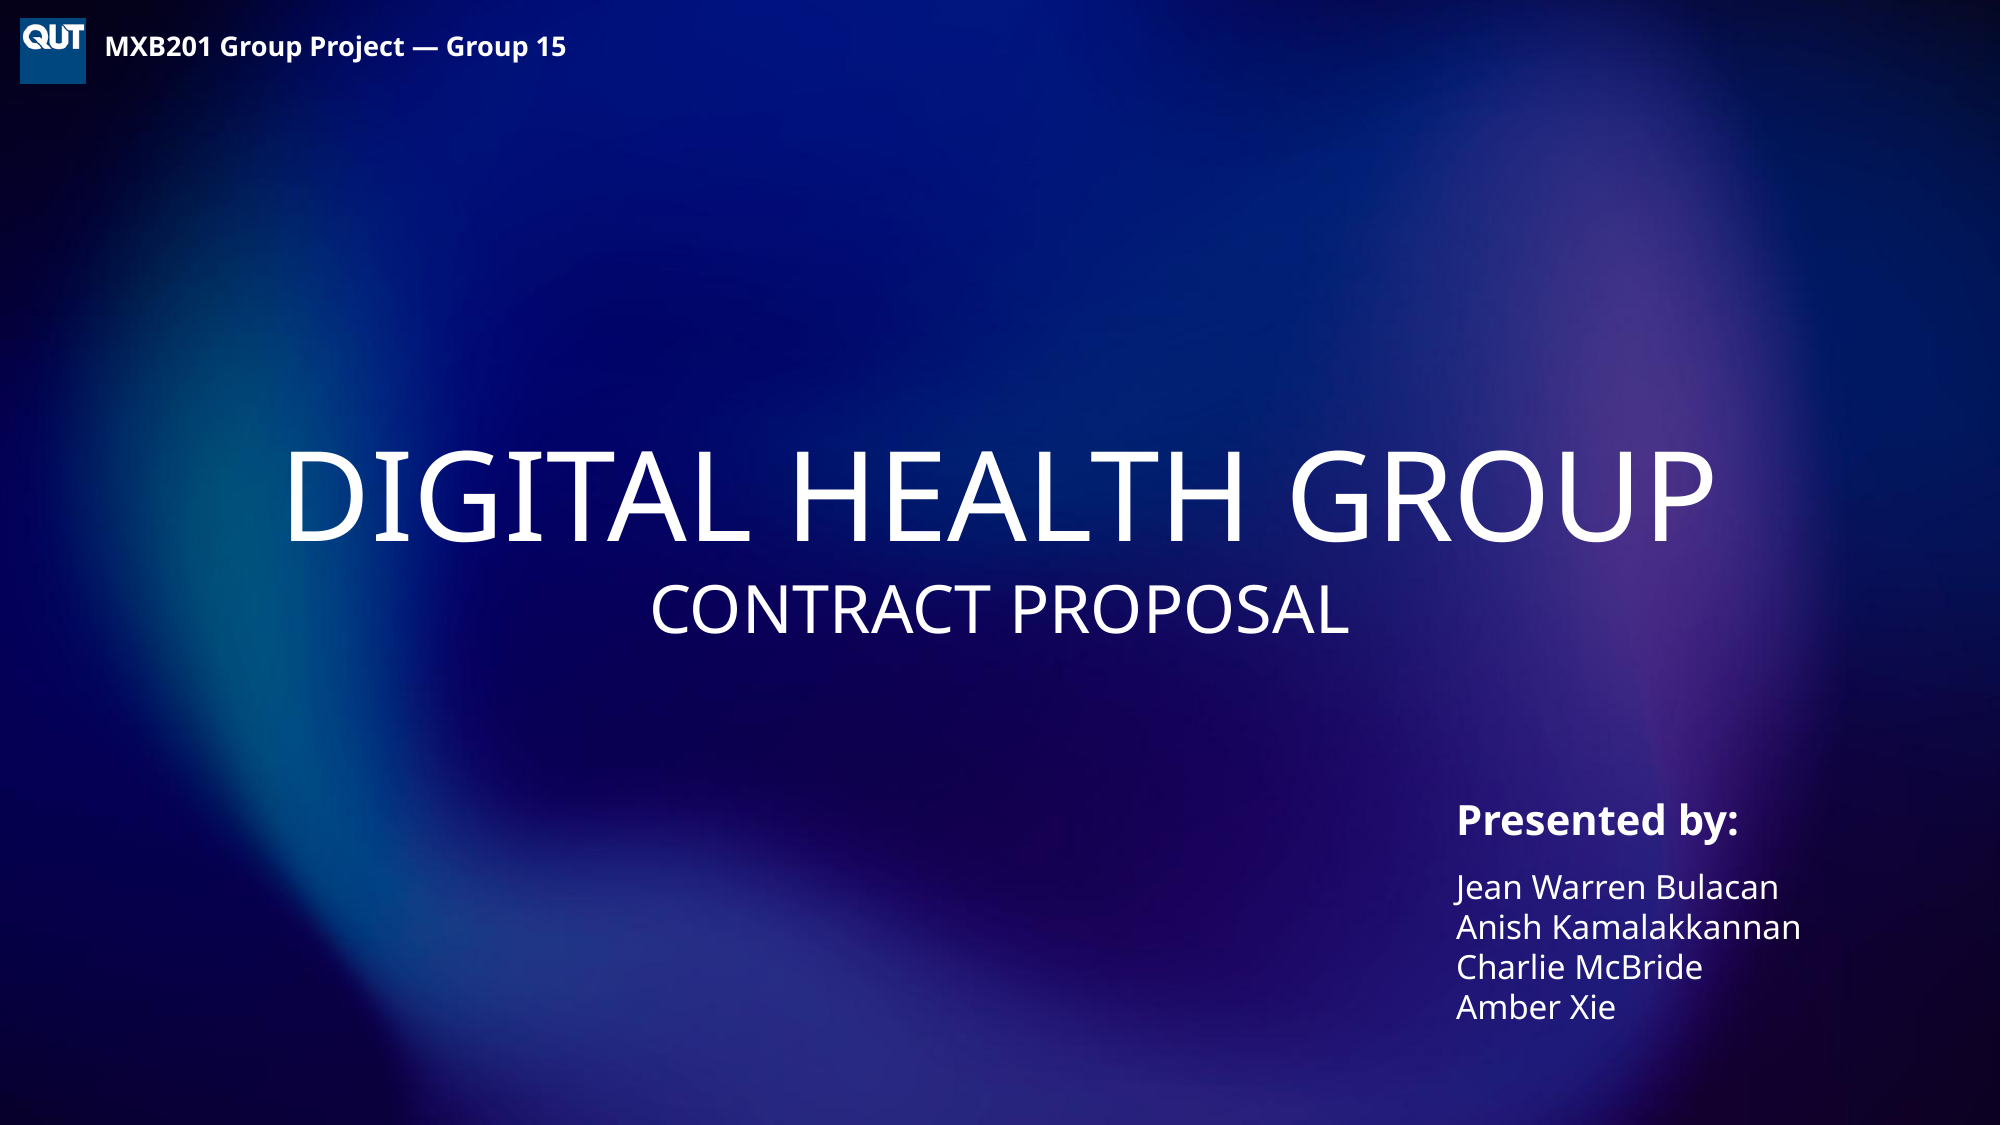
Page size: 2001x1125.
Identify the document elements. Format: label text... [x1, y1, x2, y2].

subtitle Presented by: Jean Warren Bulacan Anish Kamalakkannan Charlie McBride Amber Xie [1416, 779, 2000, 1077]
picture [0, 0, 2000, 1125]
title DIGITAL HEALTH GROUP CONTRACT PROPOSAL [215, 463, 1785, 662]
text_box MXB201 Group Project — Group 15 [90, 21, 1092, 69]
